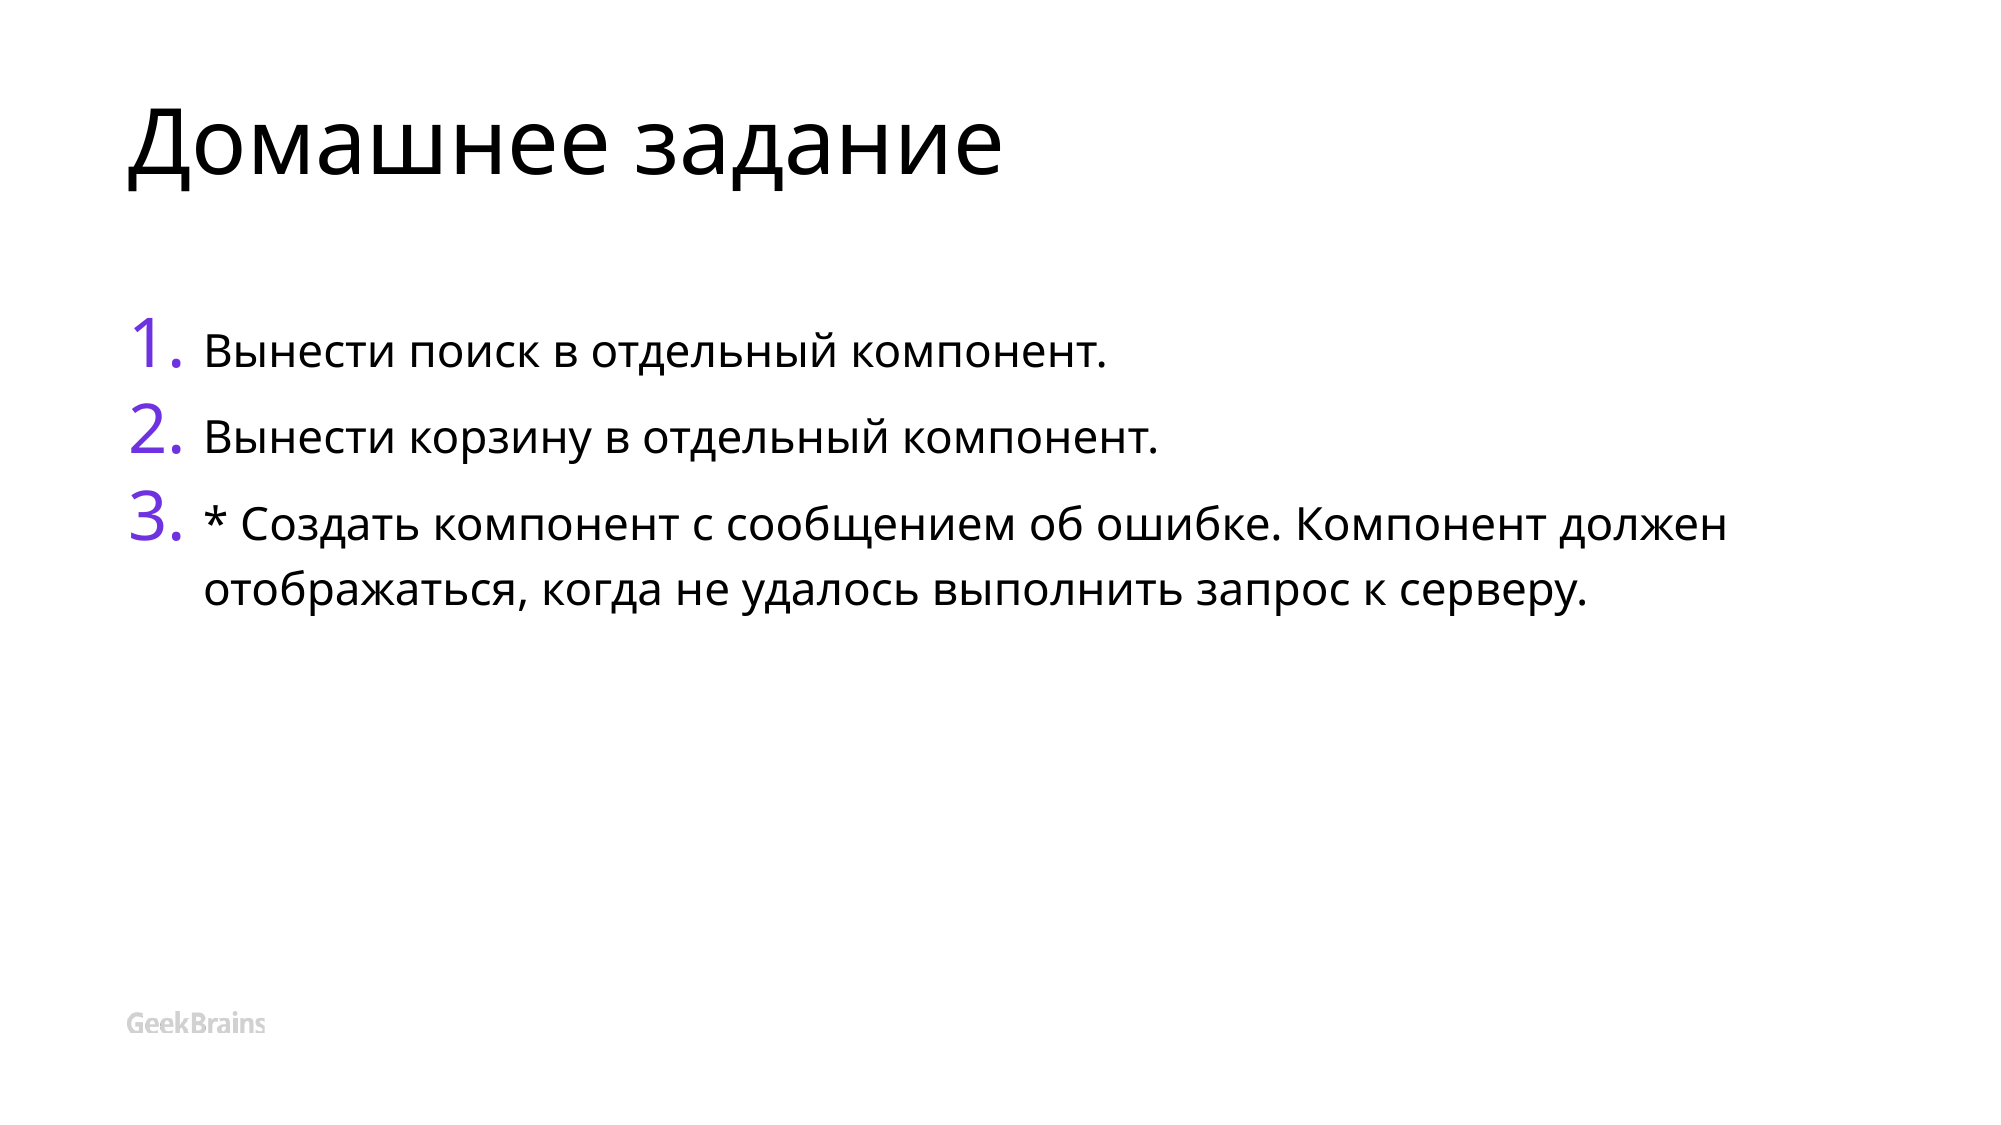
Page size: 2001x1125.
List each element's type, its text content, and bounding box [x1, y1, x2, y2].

title Домашнее задание [113, 75, 1887, 205]
list Вынести поиск в отдельный компонент. Вынести корзину в отдельный компонент. * Создать компонент с сообщением об ошибке. Компонент должен отображаться, когда не удалось выполнить запрос к серверу. [113, 308, 1887, 808]
